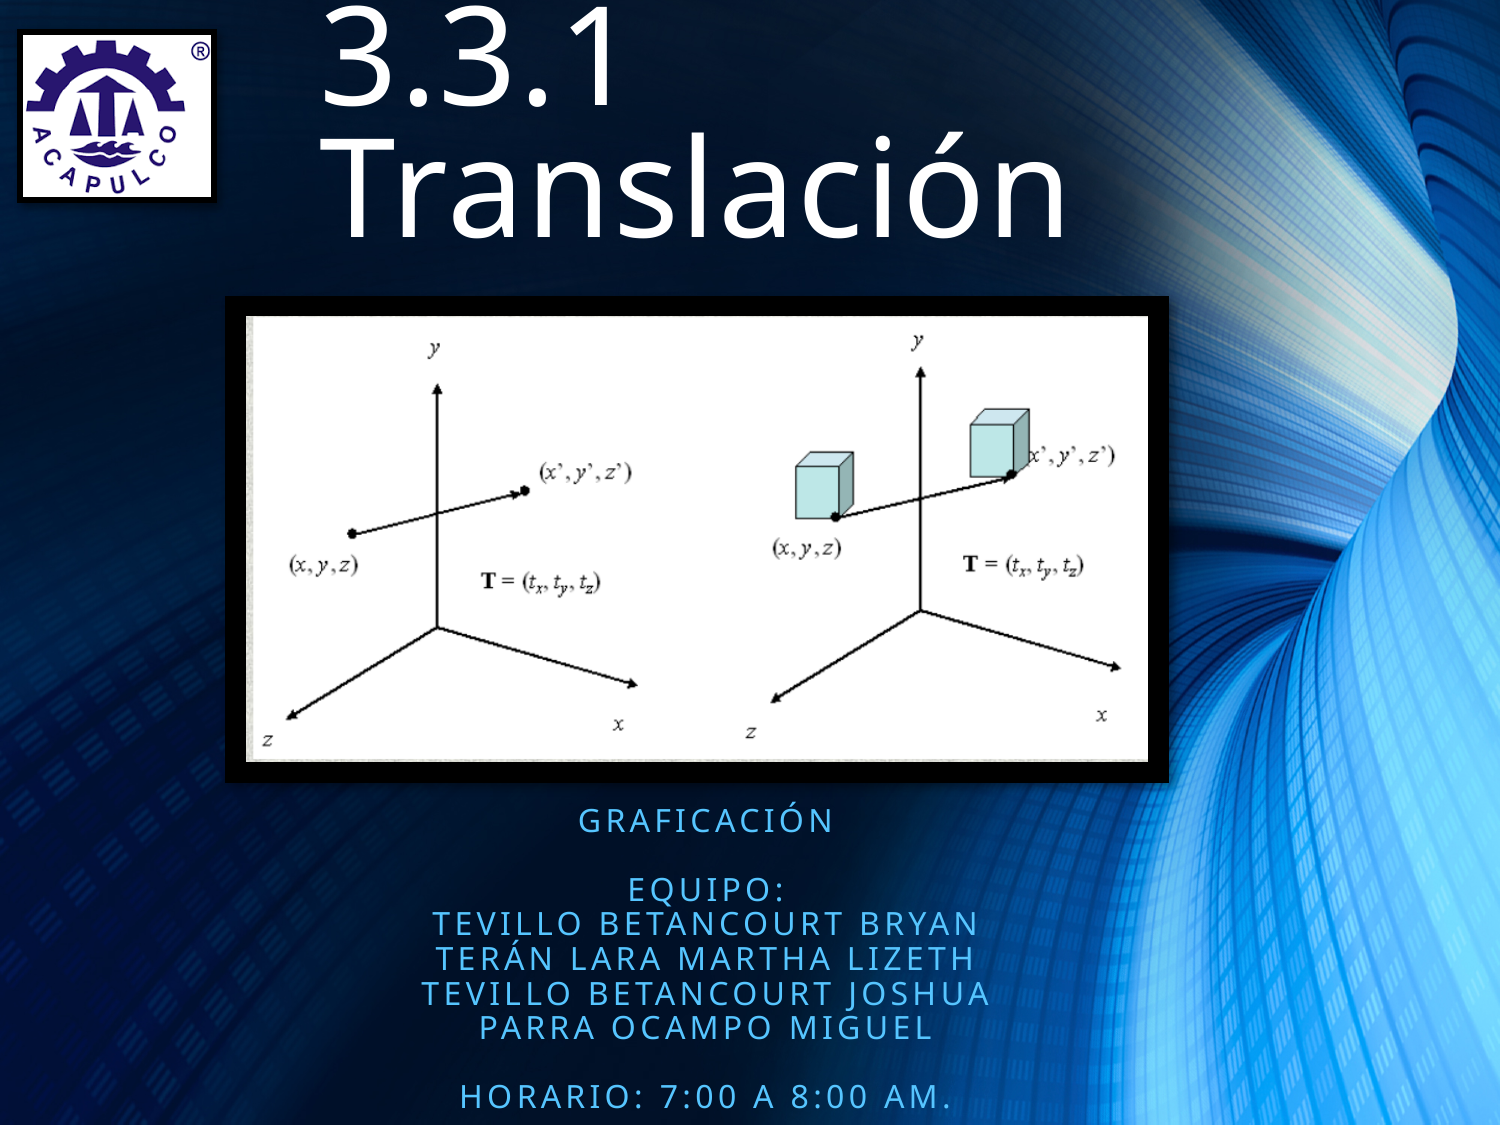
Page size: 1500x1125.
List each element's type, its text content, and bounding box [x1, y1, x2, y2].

title 3.3.1 Translación [304, 46, 1318, 272]
subtitle Graficación Equipo: Tevillo Betancourt Bryan Terán Lara Martha lizeth Tevillo Betancourt Joshua Parra ocampo miguel Horario: 7:00 a 8:00 am. [199, 796, 1212, 1125]
picture [0, 0, 1500, 1125]
